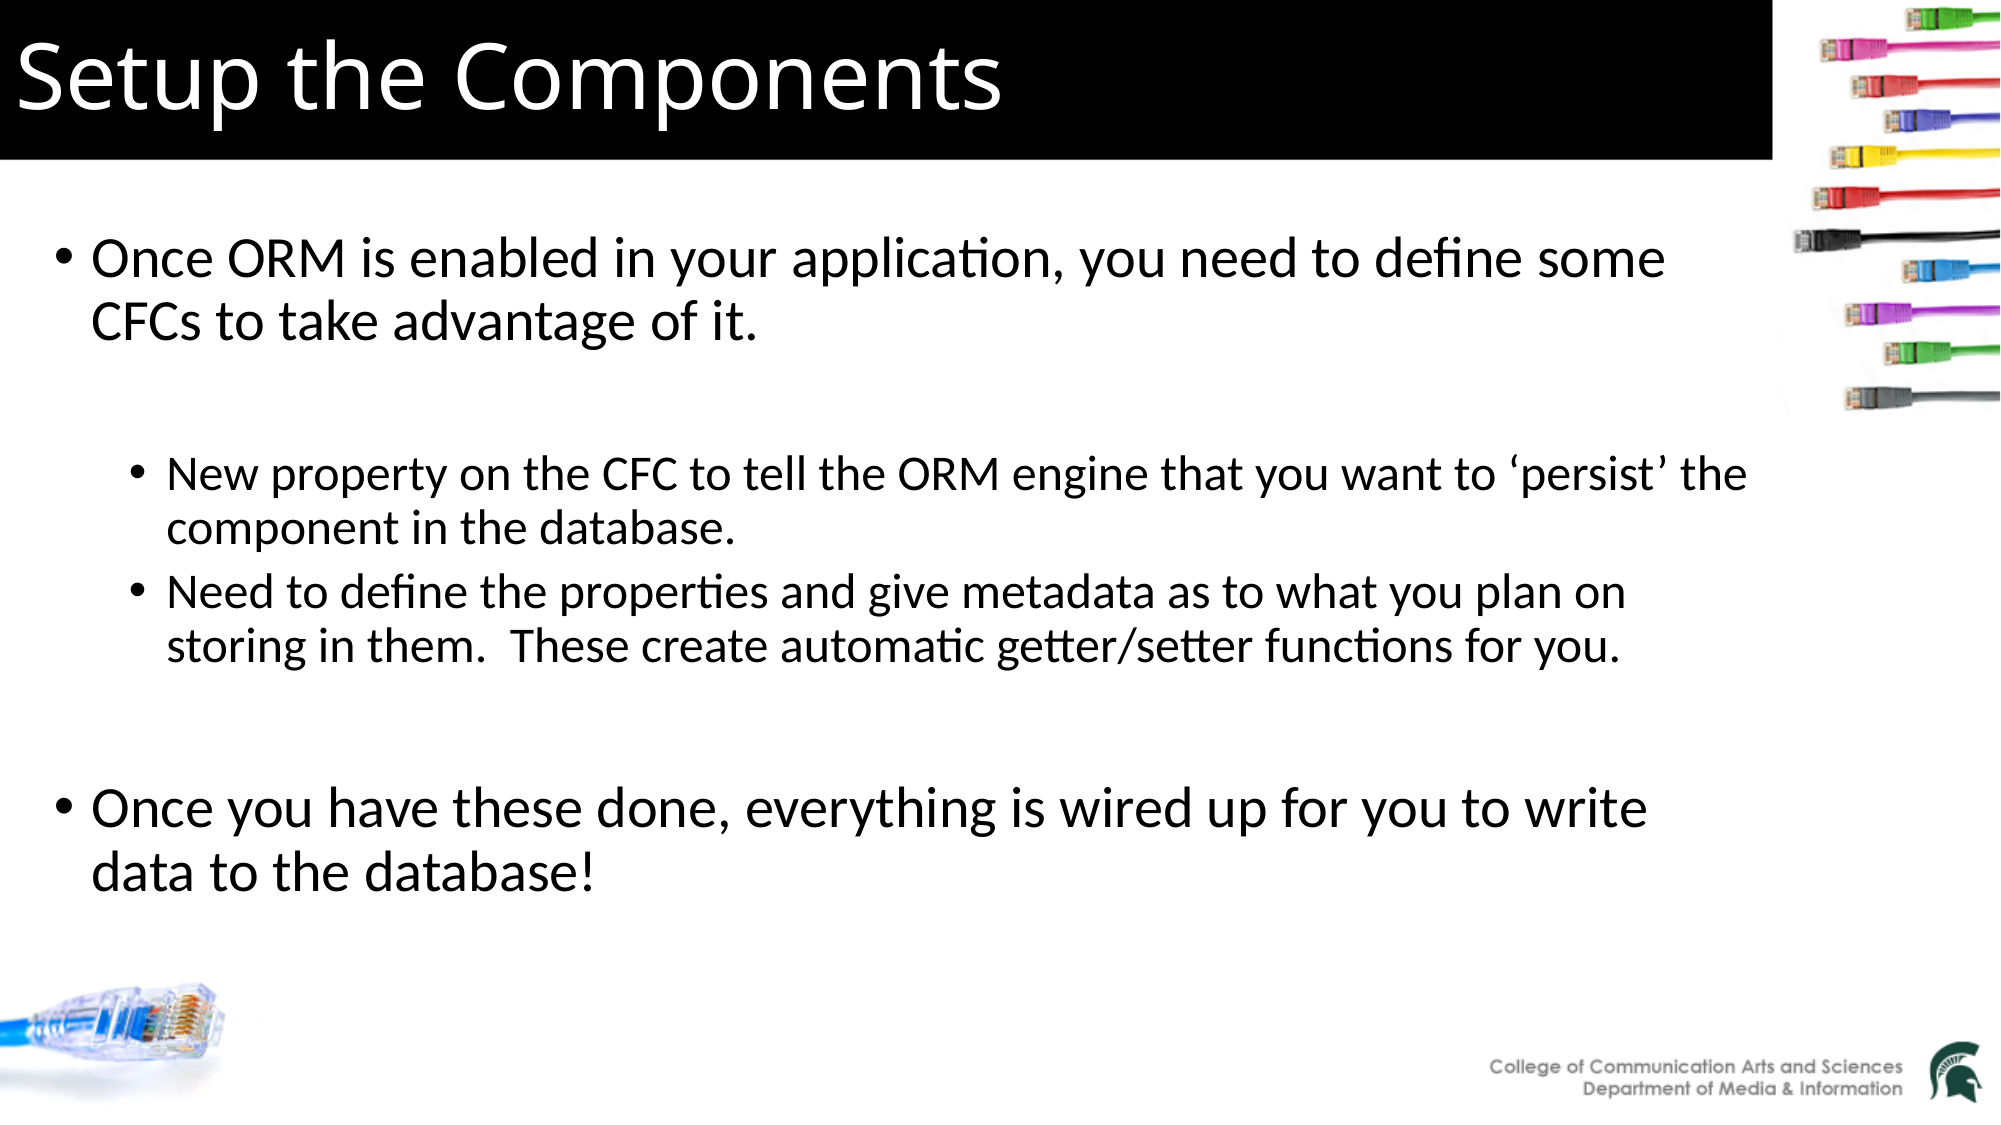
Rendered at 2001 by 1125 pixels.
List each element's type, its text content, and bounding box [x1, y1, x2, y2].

list Once ORM is enabled in your application, you need to define some CFCs to take advantage of it. New property on the CFC to tell the ORM engine that you want to ‘persist’ the component in the database. Need to define the properties and give metadata as to what you plan on storing in them. These create automatic getter/setter functions for you. Once you have these done, everything is wired up for you to write data to the database! [38, 219, 1772, 963]
picture [0, 0, 2001, 1125]
title Setup the Components [0, 0, 1772, 161]
